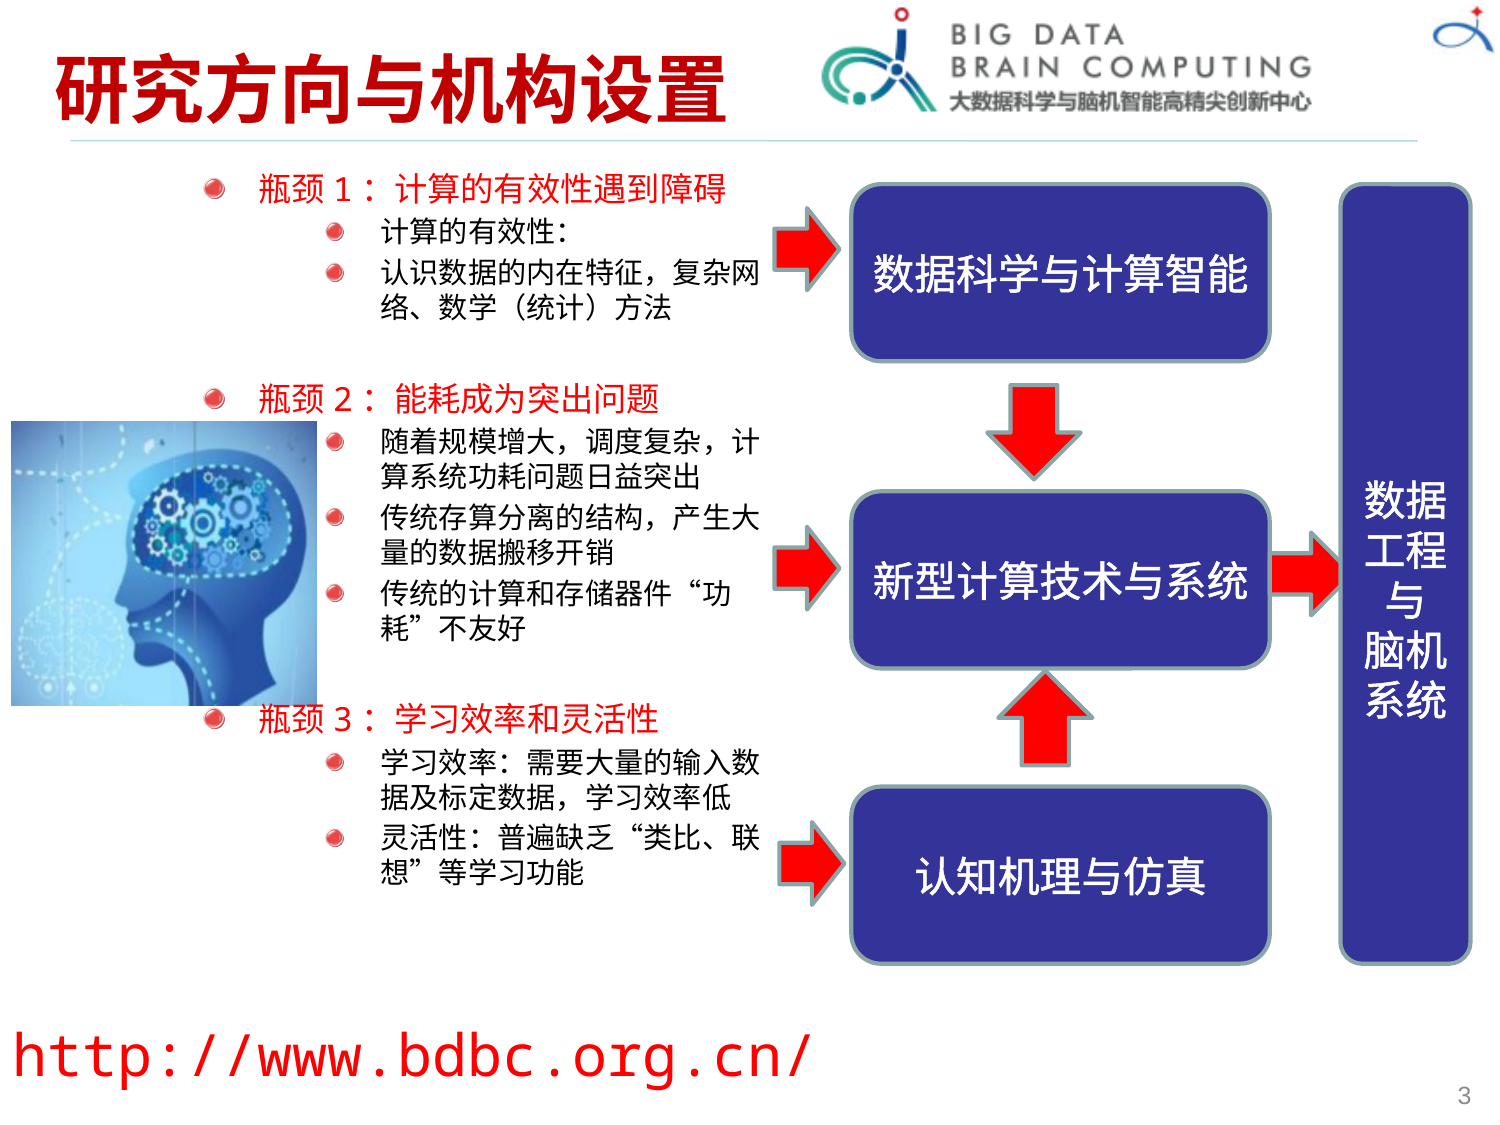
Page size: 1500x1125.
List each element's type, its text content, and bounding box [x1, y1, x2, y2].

picture [324, 751, 345, 772]
picture [202, 386, 226, 410]
text_box [1267, 530, 1338, 618]
picture [11, 421, 317, 730]
picture [324, 506, 345, 527]
text_box 数据科学与计算智能 [849, 182, 1272, 364]
text_box [772, 206, 842, 293]
picture [202, 176, 226, 200]
slide_number 3 [1136, 1065, 1487, 1125]
text_box [772, 524, 842, 612]
text_box 认知机理与仿真 [849, 784, 1272, 966]
picture [324, 261, 345, 283]
text_box 新型计算技术与系统 [849, 489, 1272, 671]
picture [808, 0, 1326, 127]
text_box [996, 668, 1095, 768]
picture [324, 220, 345, 242]
picture [1432, 5, 1495, 55]
picture [324, 827, 345, 848]
picture [324, 430, 345, 452]
text_box [985, 383, 1083, 482]
text_box http://www.bdbc.org.cn/ [0, 1010, 977, 1096]
text_box 数据工程与 脑机系统 [1338, 182, 1473, 966]
text_box 瓶颈1：计算的有效性遇到障碍 计算的有效性： 认识数据的内在特征，复杂网络、数学（统计）方法 瓶颈2：能耗成为突出问题 随着规模增大，调度复杂，计算系统功耗问题日益突出 传统存算分离的结构，产生大量的数据搬移开销 传统的计算和存储器件“功耗”不友好 瓶颈3：学习效率和灵活性 学习效率：需要大量的输入数据及标定数据，学习效率低 灵活性：普遍缺乏“类比、联想”等学习功能 [187, 160, 774, 944]
picture [324, 582, 345, 603]
title 研究方向与机构设置 [39, 34, 1455, 141]
text_box [777, 820, 847, 907]
